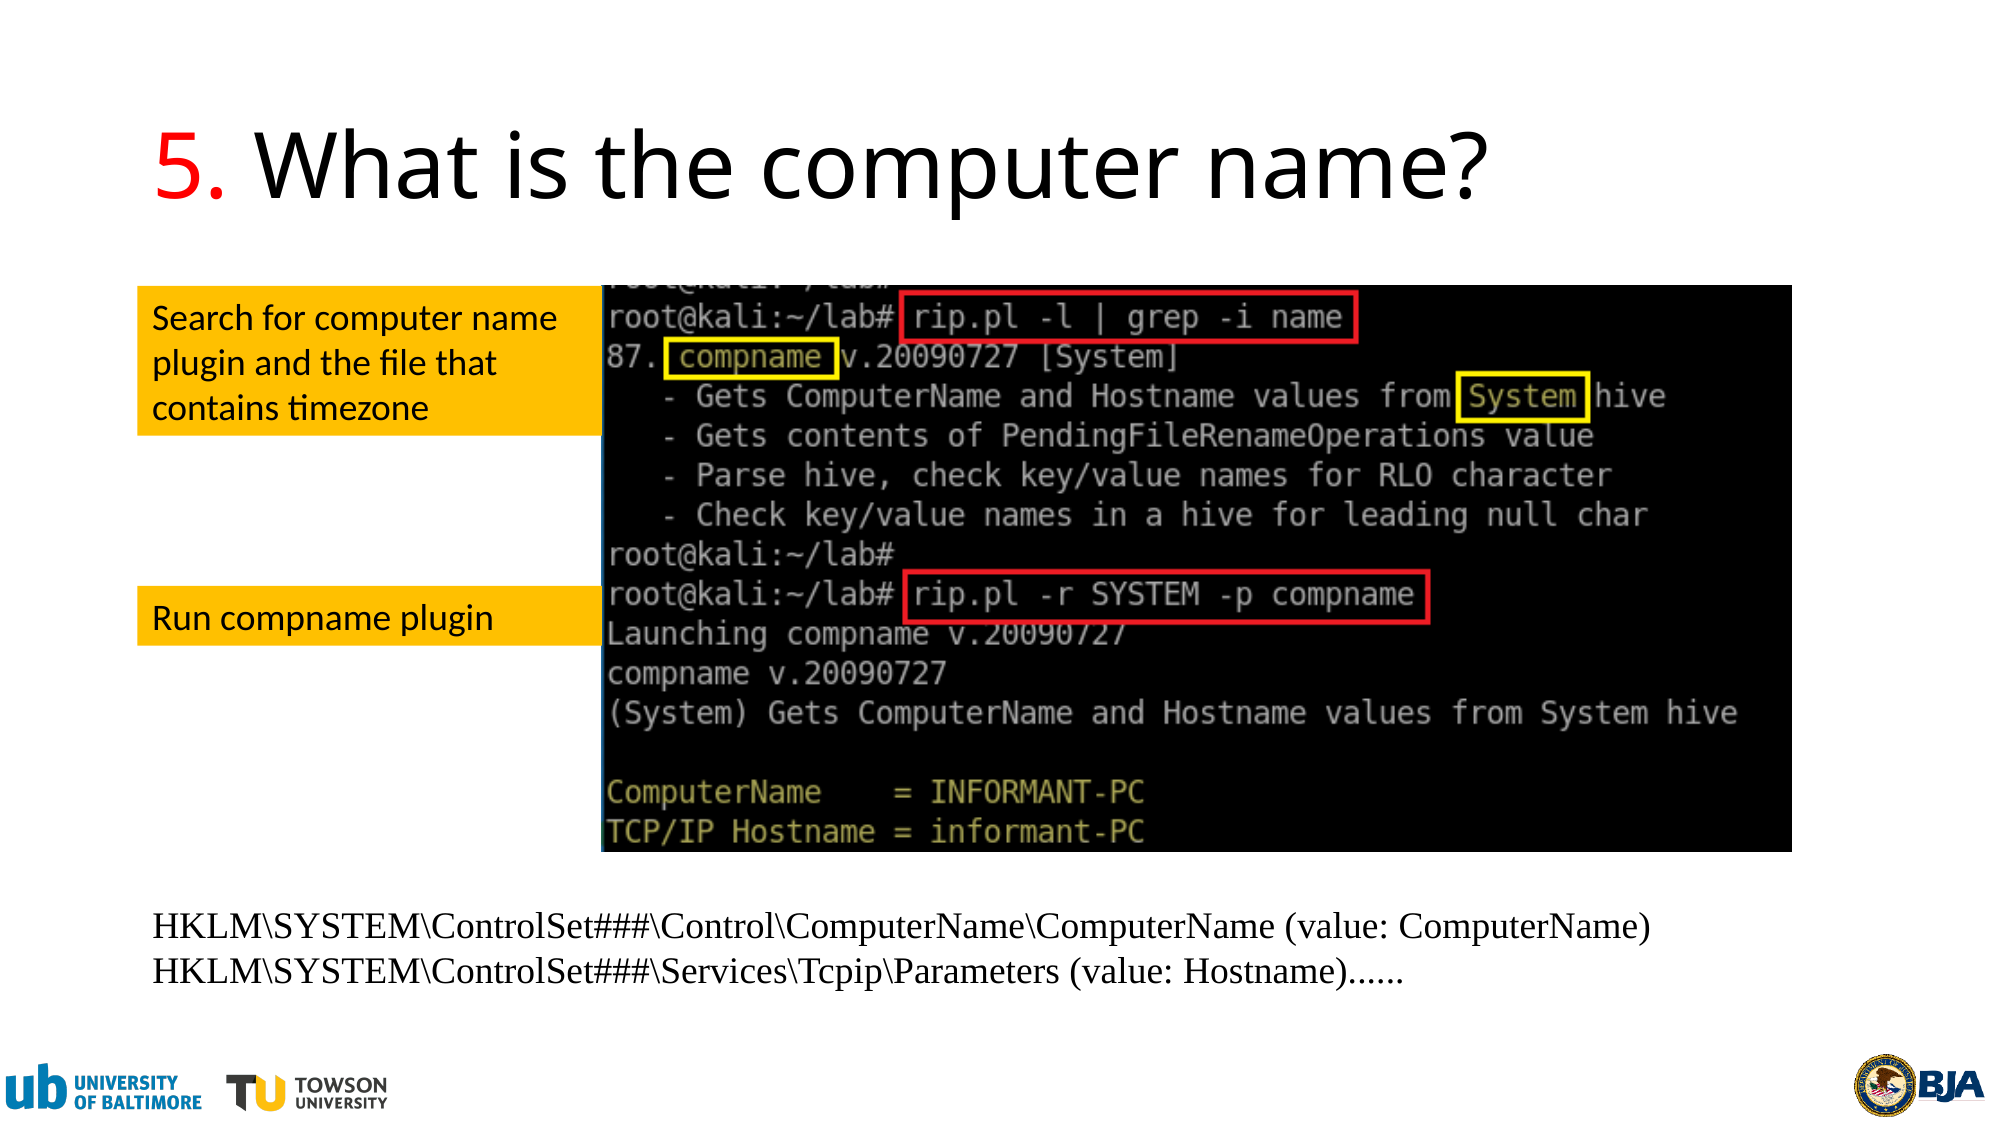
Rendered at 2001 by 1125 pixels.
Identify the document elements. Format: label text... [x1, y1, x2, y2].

title 5. What is the computer name? [137, 59, 1863, 278]
picture [601, 285, 1792, 852]
text_box HKLM\SYSTEM\ControlSet###\Control\ComputerName\ComputerName (value: ComputerName) HKLM\SYSTEM\ControlSet###\Services\Tcpip\Parameters (value: Hostname)...... [137, 893, 1750, 999]
picture [0, 1031, 407, 1125]
picture [1854, 1054, 1986, 1117]
text_box Run compname plugin [137, 585, 601, 646]
text_box Search for computer name plugin and the file that contains timezone [137, 285, 601, 436]
